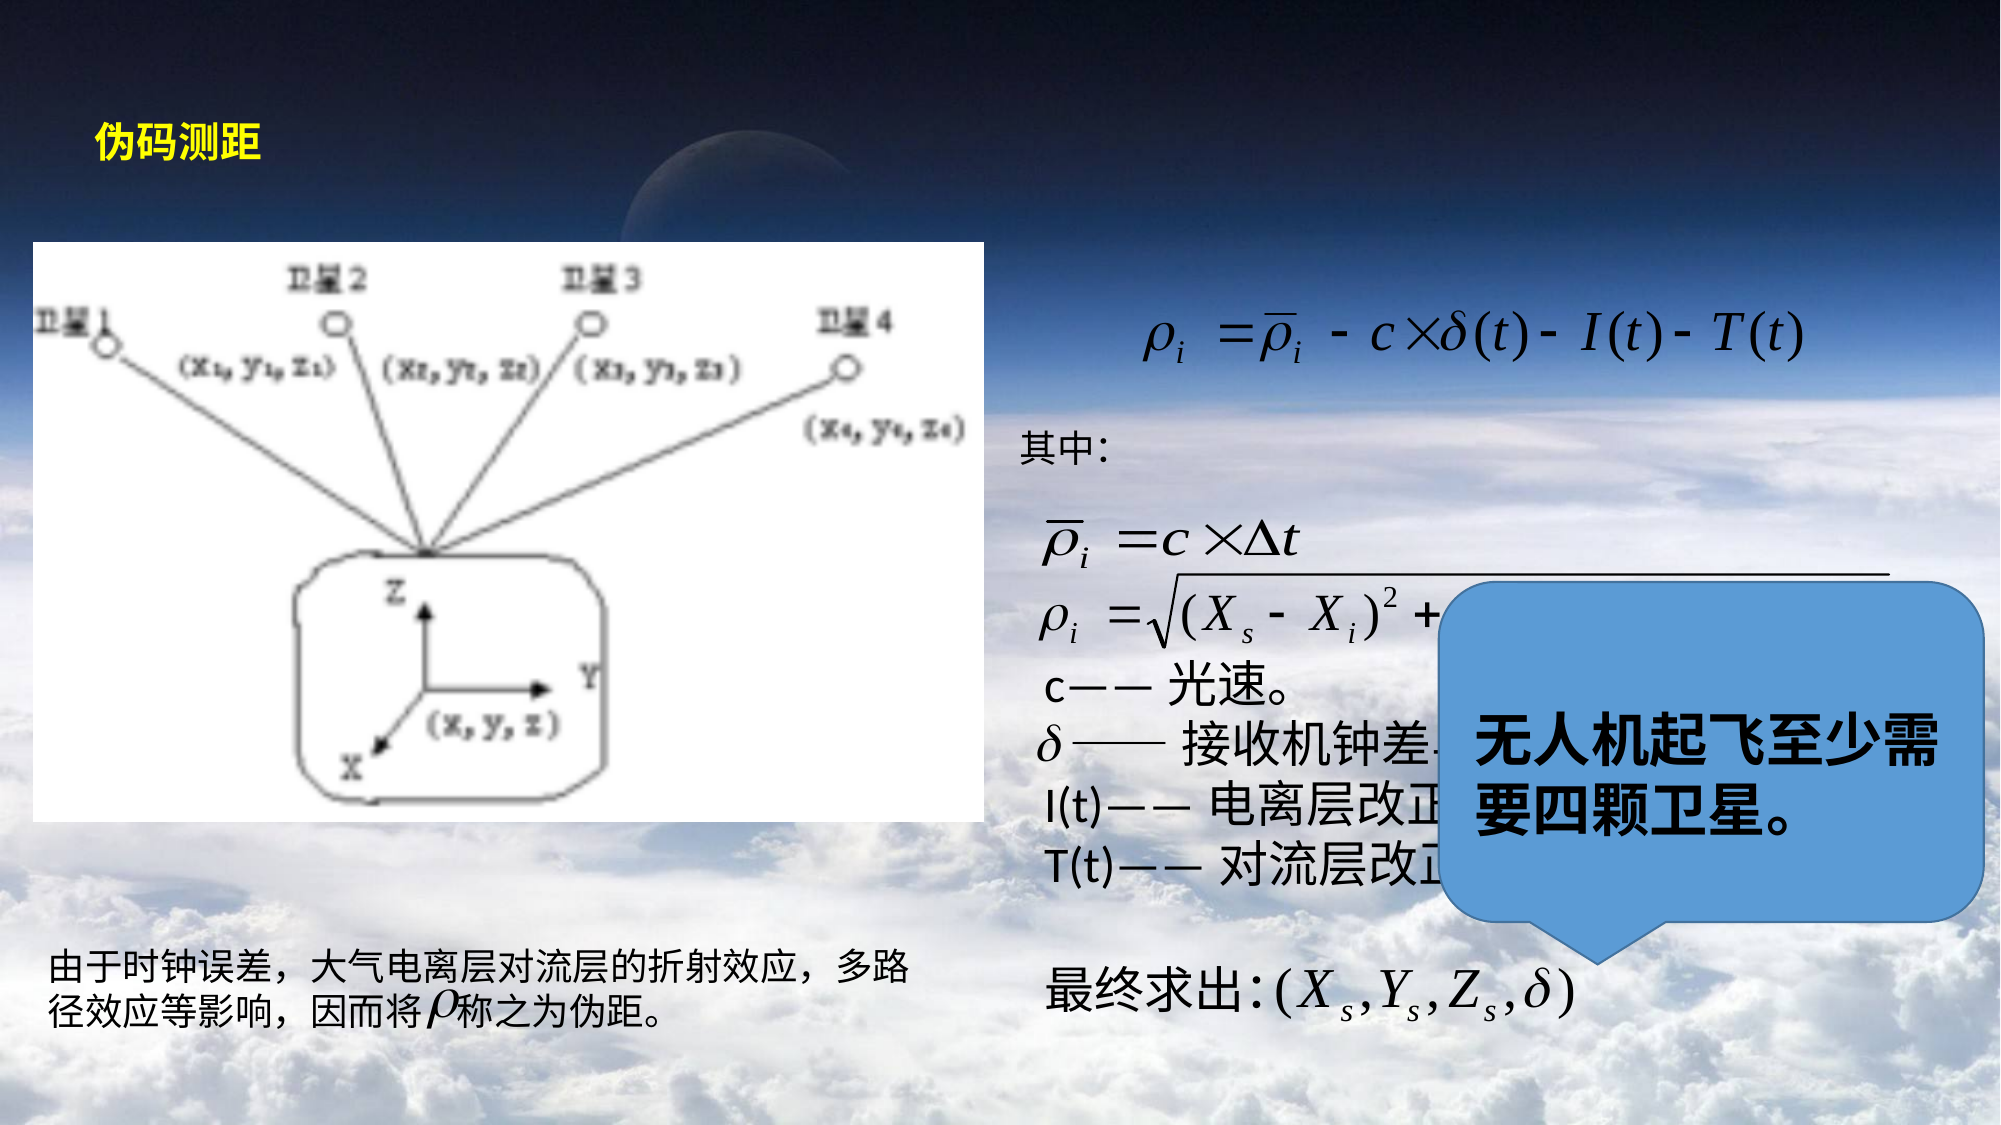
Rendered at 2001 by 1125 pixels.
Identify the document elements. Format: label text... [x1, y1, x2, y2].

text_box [415, 979, 474, 1042]
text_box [1029, 561, 1899, 662]
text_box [1132, 288, 1818, 378]
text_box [1029, 502, 1316, 582]
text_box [1266, 950, 1586, 1036]
text_box 最终求出： [1029, 950, 1266, 1026]
text_box c——光速。 ——接收机钟差与GPS卫星钟差相减。 I(t)——电离层改正。 T(t)——对流层改正。 [1029, 662, 1438, 901]
text_box 其中： [1005, 417, 1460, 478]
picture [0, 0, 2001, 1125]
text_box 伪码测距 [80, 108, 778, 174]
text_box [1438, 581, 1984, 922]
text_box 由于时钟误差，大气电离层对流层的折射效应，多路径效应等影响，因而将 称之为伪距。 [33, 935, 955, 1041]
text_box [1029, 712, 1078, 775]
